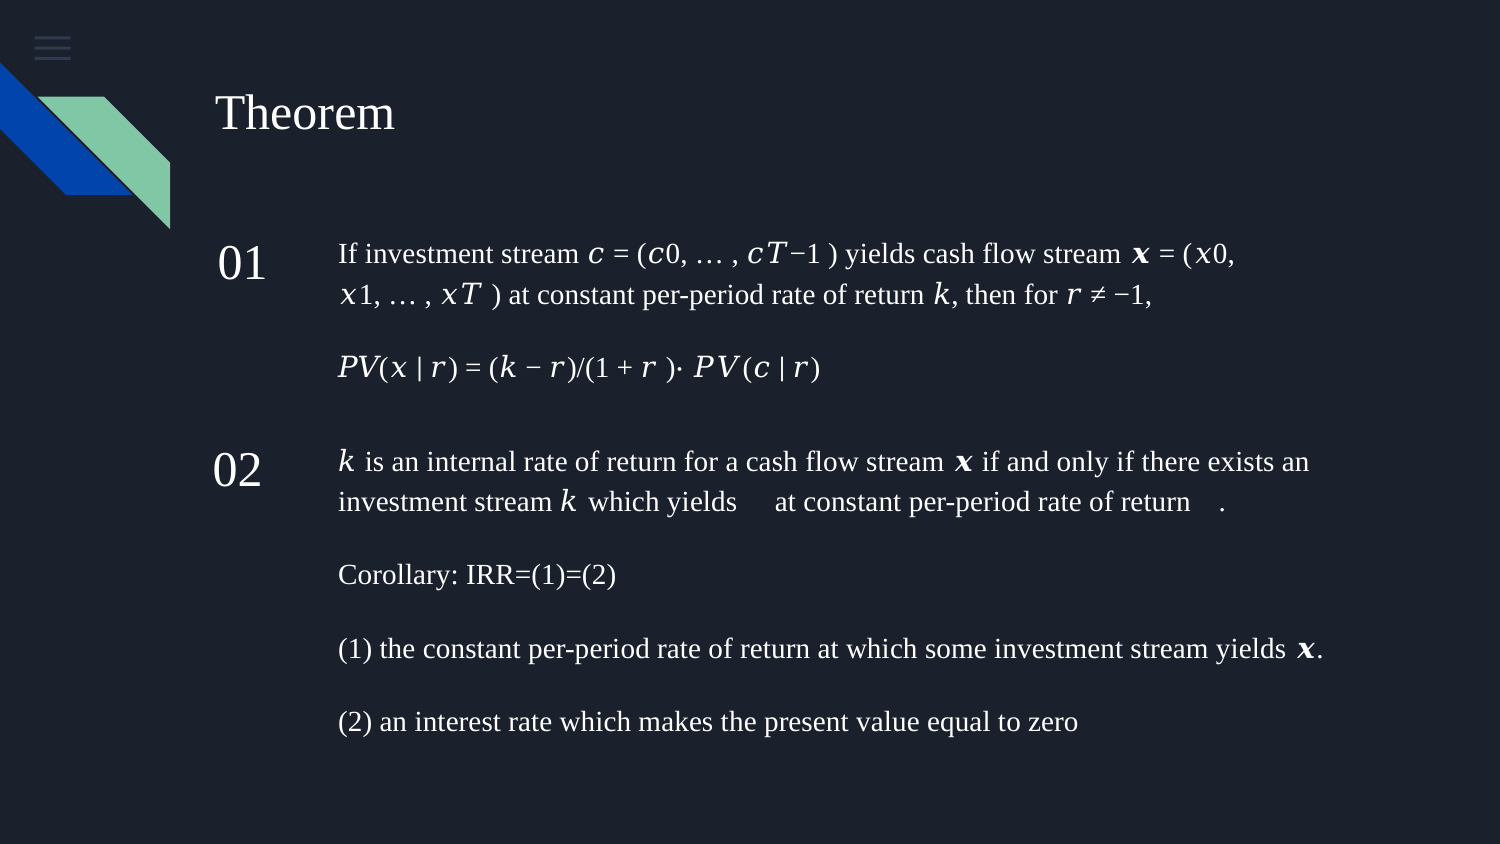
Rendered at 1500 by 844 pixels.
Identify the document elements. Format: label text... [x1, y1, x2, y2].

title Theorem [199, 64, 1355, 215]
text_box 01 [202, 214, 323, 379]
list If investment stream 𝑐 = (𝑐0, … , 𝑐𝑇−1 ) yields cash flow stream 𝒙 = (𝑥0, 𝑥1, … , 𝑥𝑇 ) at constant per-period rate of return 𝑘, then for 𝑟 ≠ −1, 𝑃𝑉(𝑥 ∣ 𝑟) = (𝑘 − 𝑟)/(1 + 𝑟 )⋅ 𝑃𝑉(𝑐 ∣ 𝑟) [323, 214, 1288, 348]
list 𝑘 is an internal rate of return for a cash flow stream 𝒙 if and only if there exists an investment stream 𝒄 which yields 𝒙 at constant per-period rate of return 𝑘. Corollary: IRR=(1)=(2) (1) the constant per-period rate of return at which some investment stream yields 𝒙. (2) an interest rate which makes the present value equal to zero [323, 421, 1444, 555]
text_box 02 [197, 421, 328, 619]
